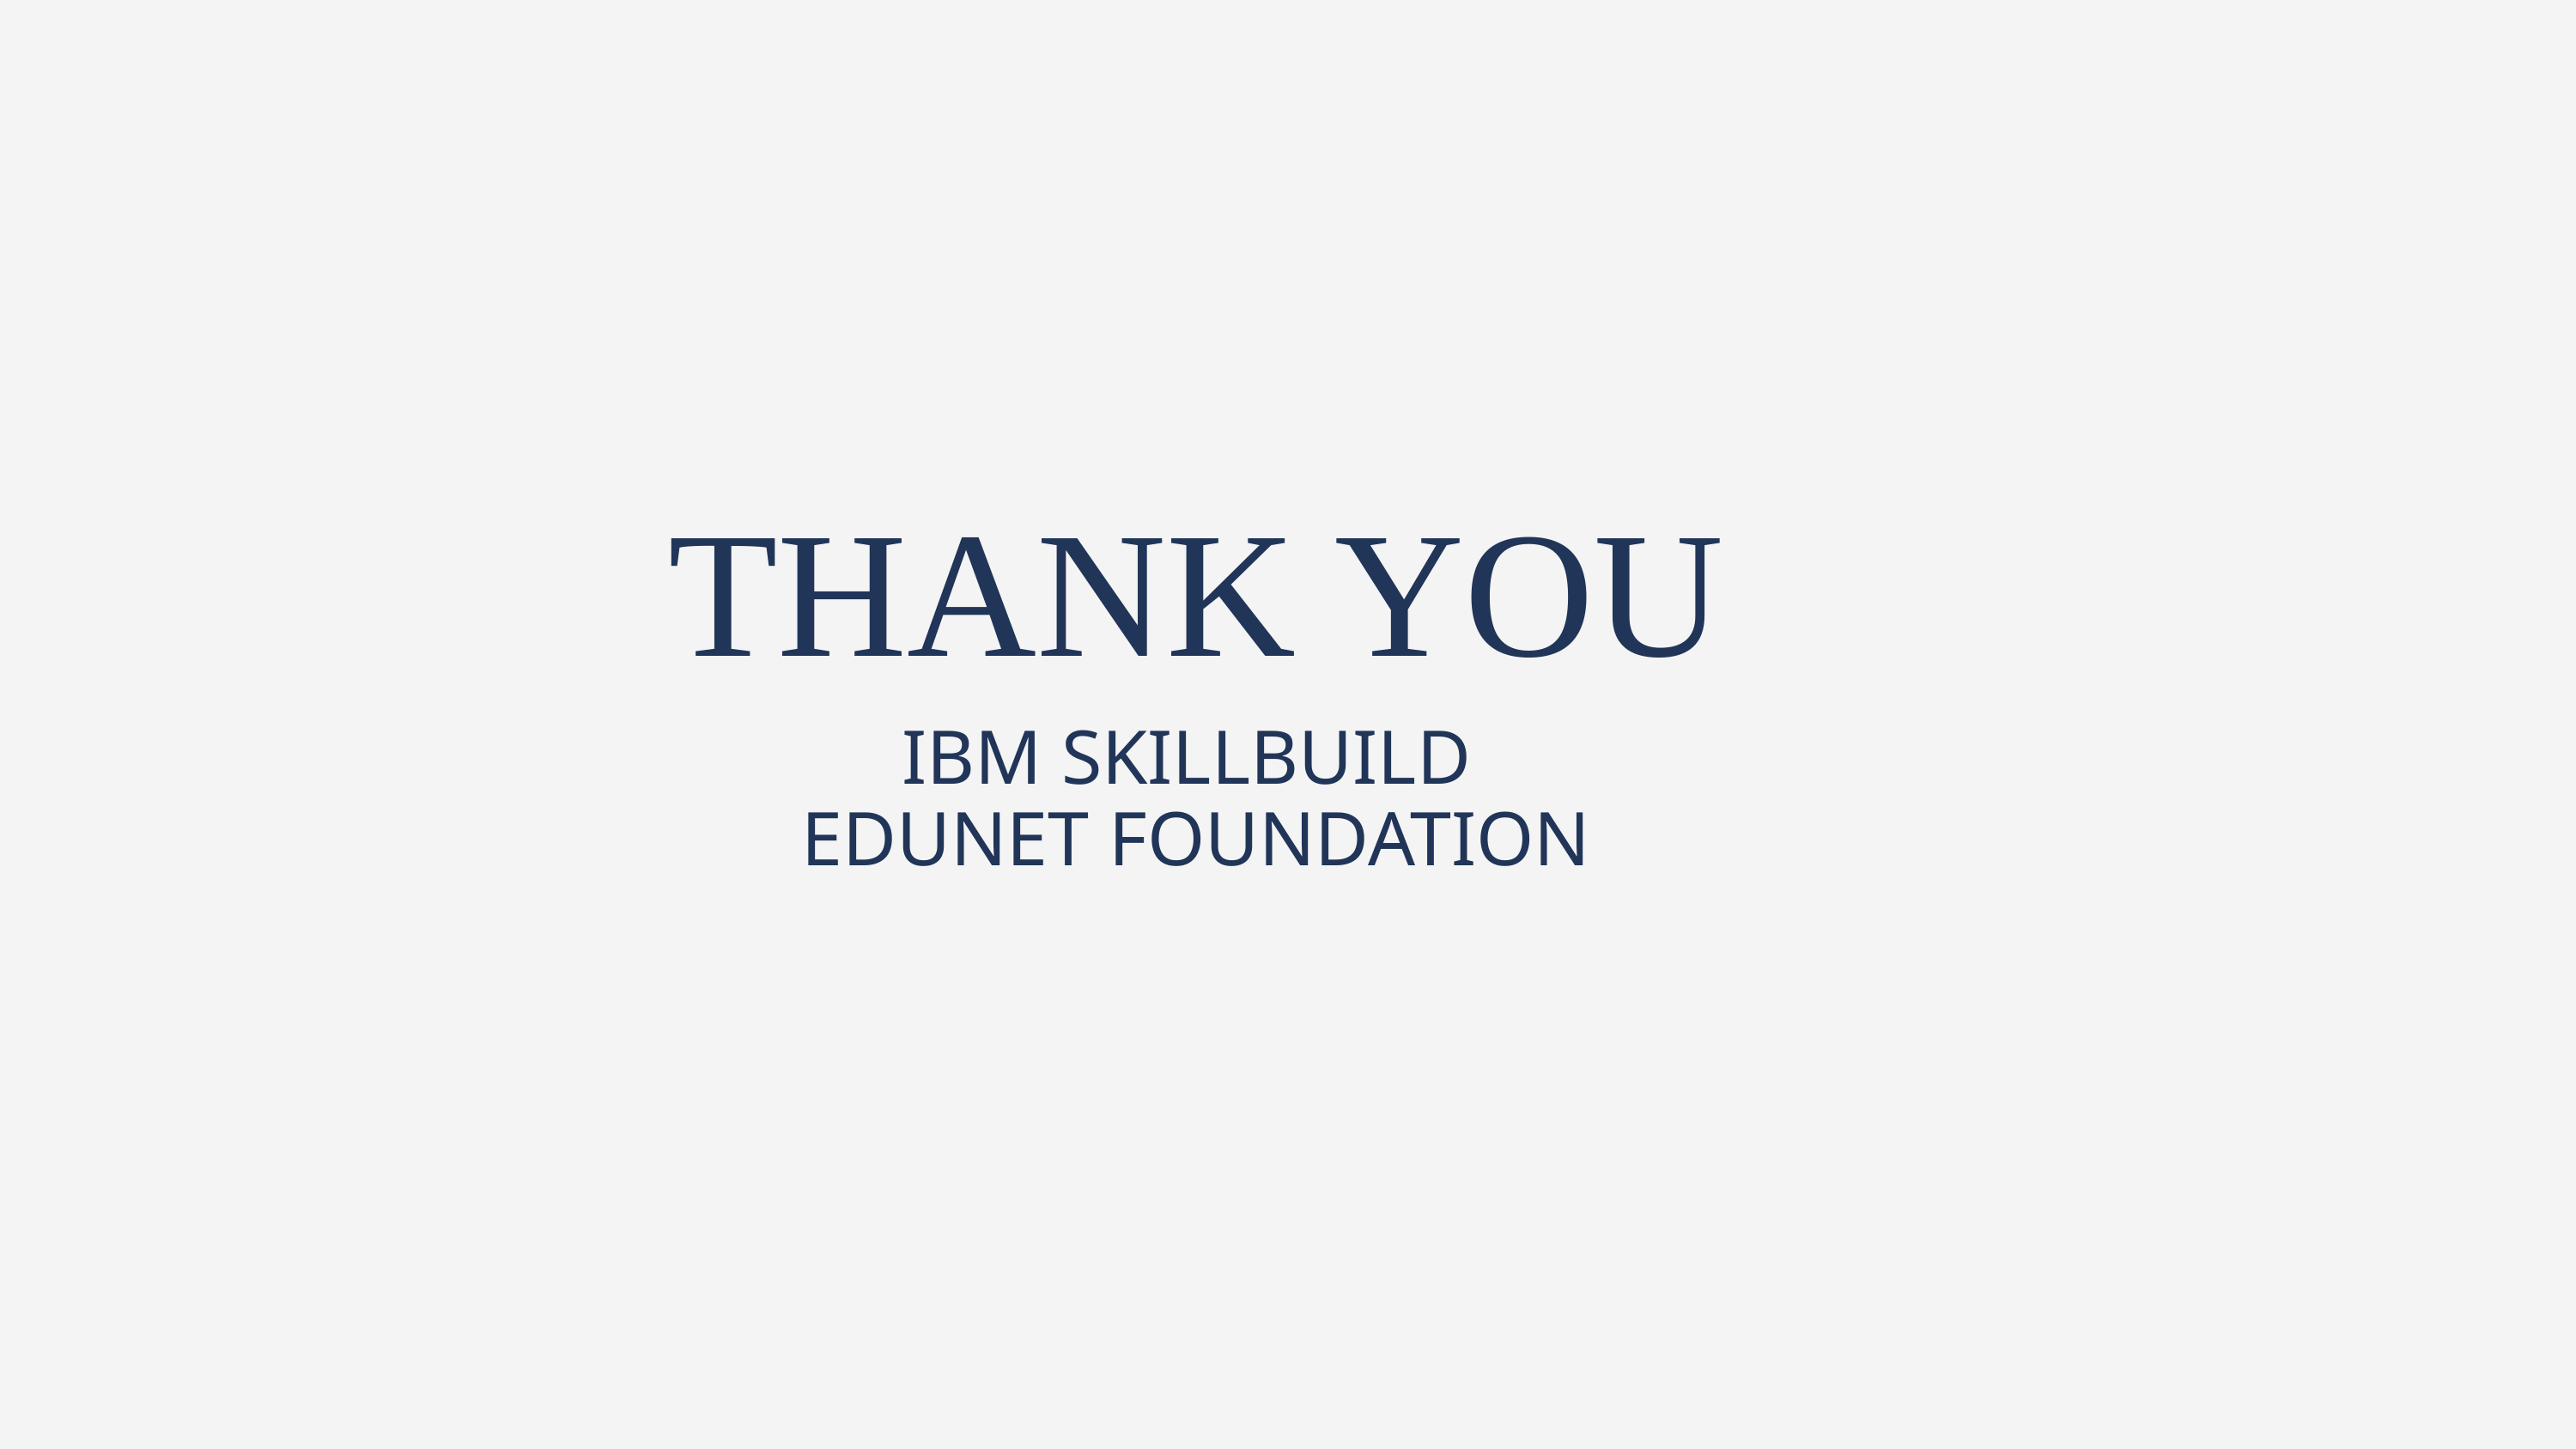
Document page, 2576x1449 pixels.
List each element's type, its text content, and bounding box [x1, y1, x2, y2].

text_box THANK YOU [610, 494, 1783, 693]
text_box IBM SKILLBUILD EDUNET FOUNDATION [763, 717, 1629, 962]
